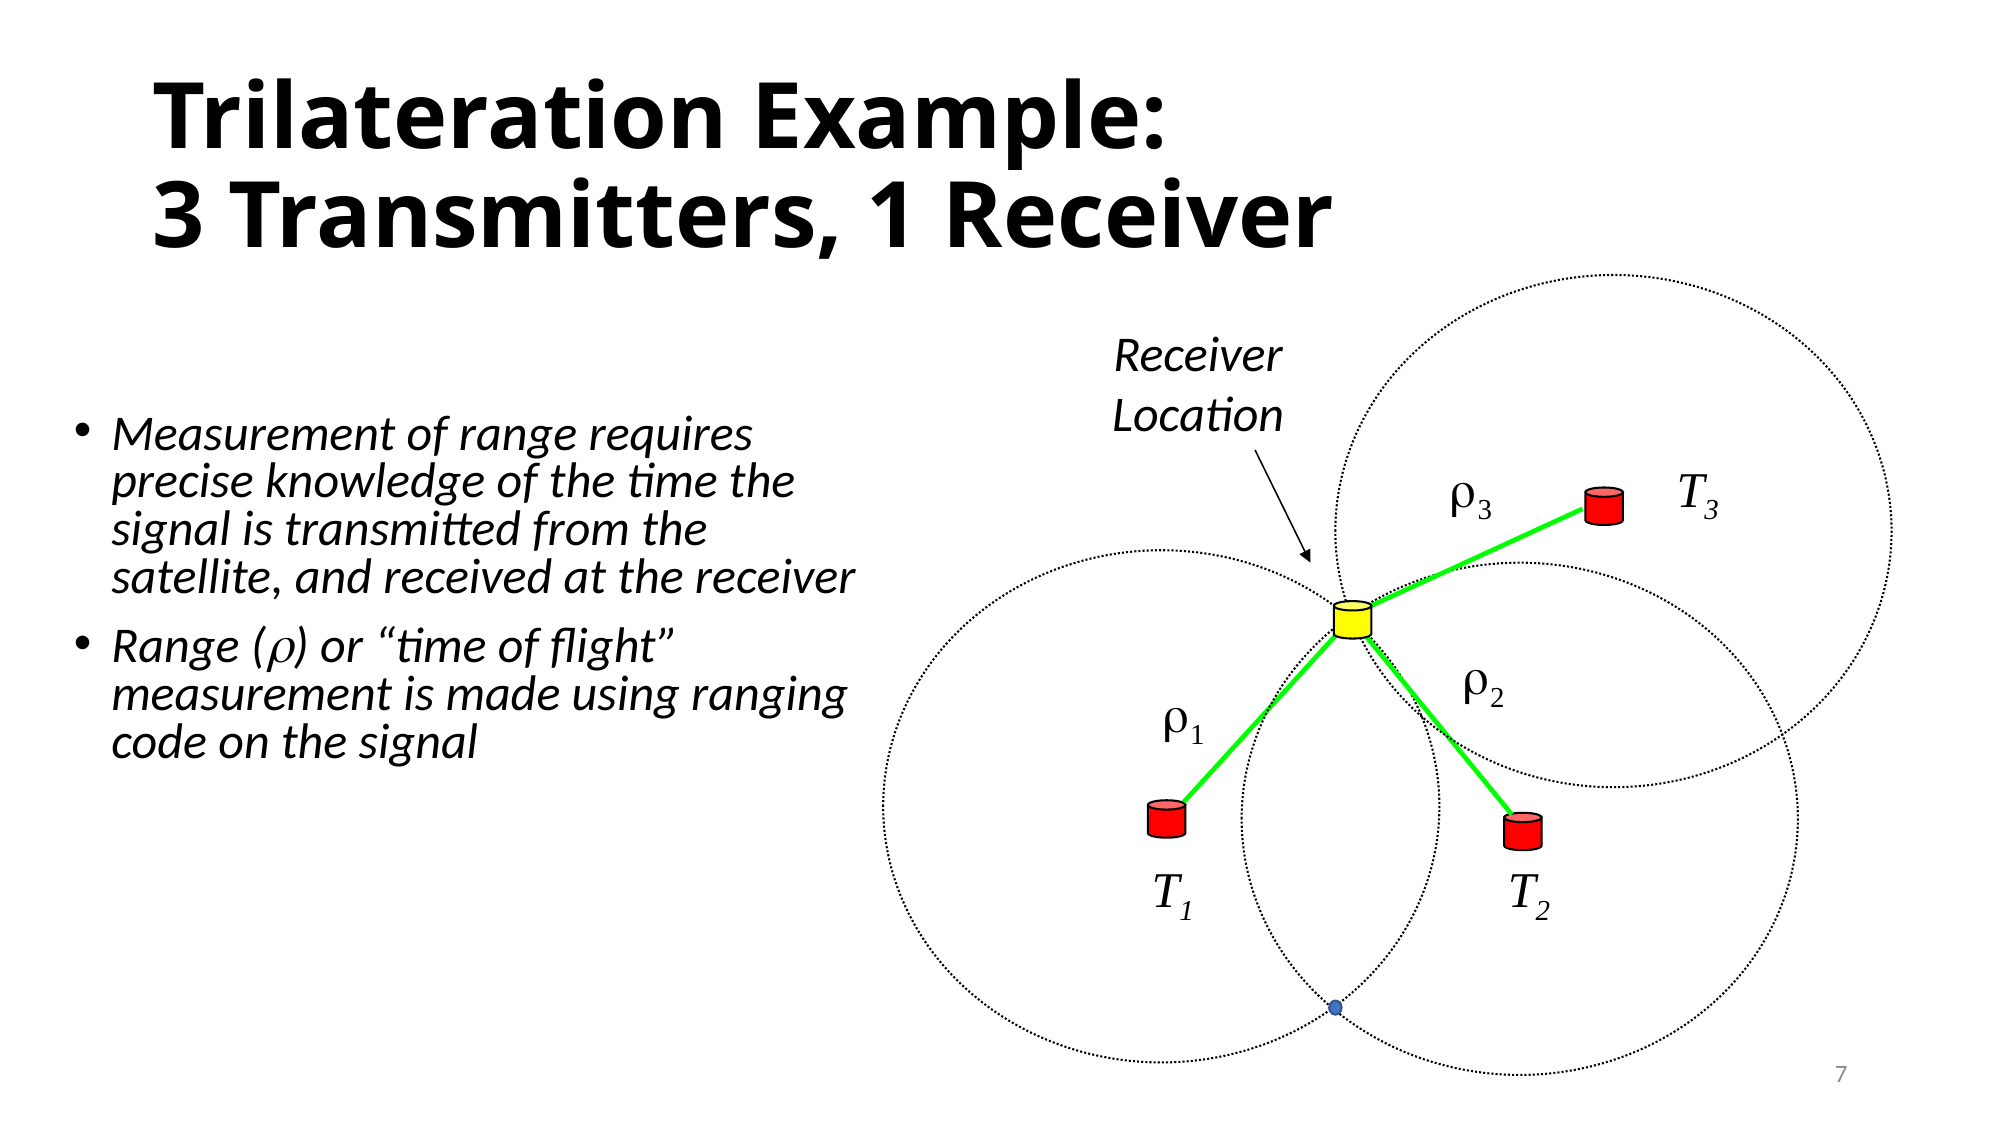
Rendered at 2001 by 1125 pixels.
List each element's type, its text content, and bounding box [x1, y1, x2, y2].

text_box T3 [1622, 449, 1773, 533]
text_box [1254, 449, 1311, 563]
text_box [1328, 999, 1343, 1016]
text_box [883, 550, 1334, 1063]
slide_number 7 [1412, 1042, 1863, 1103]
text_box T1 [1097, 850, 1248, 934]
text_box r1 [1147, 675, 1236, 759]
text_box [1335, 278, 1892, 788]
text_box [1585, 487, 1622, 525]
text_box [1241, 629, 1798, 1075]
text_box T2 [1454, 850, 1604, 934]
text_box Receiver Location [1054, 314, 1342, 449]
title Trilateration Example: 3 Transmitters, 1 Receiver [137, 59, 1863, 278]
list Measurement of range requires precise knowledge of the time the signal is transmitted from the satellite, and received at the receiver Range (r) or “time of flight” measurement is made using ranging code on the signal [58, 404, 879, 1065]
text_box r3 [1435, 449, 1523, 533]
text_box [1333, 601, 1372, 639]
text_box [1147, 800, 1186, 838]
text_box [1504, 812, 1542, 850]
